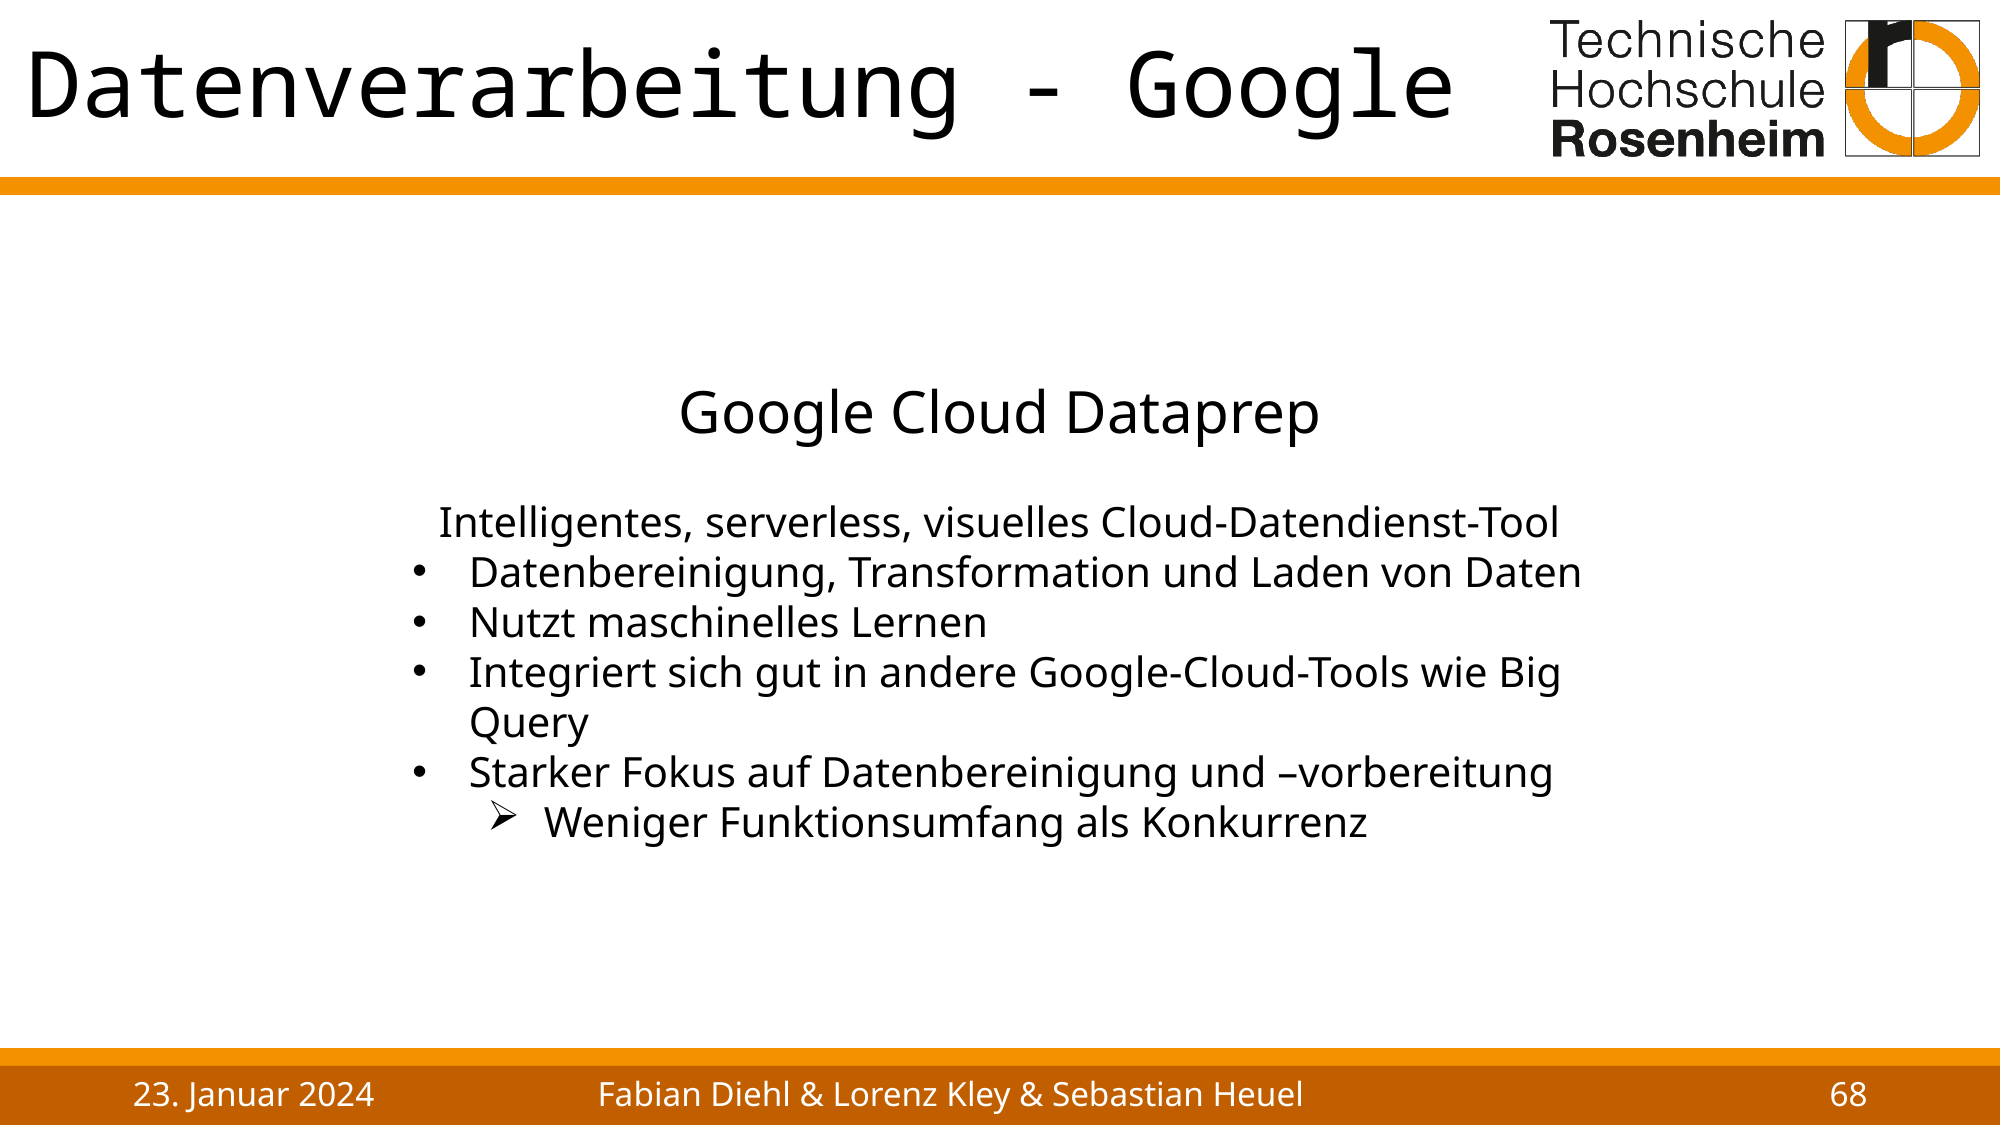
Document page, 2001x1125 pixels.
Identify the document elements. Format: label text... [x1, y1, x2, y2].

text_box Google Cloud Dataprep Intelligentes, serverless, visuelles Cloud-Datendienst-Tool Datenbereinigung, Transformation und Laden von Daten Nutzt maschinelles Lernen Integriert sich gut in andere Google-Cloud-Tools wie Big Query Starker Fokus auf Datenbereinigung und –vorbereitung Weniger Funktionsumfang als Konkurrenz [397, 368, 1603, 853]
slide_number 68 [1814, 1065, 1907, 1125]
footer Fabian Diehl & Lorenz Kley & Sebastian Heuel [582, 1065, 1385, 1125]
title Datenverarbeitung - Google [11, 11, 1526, 166]
picture [1550, 20, 1980, 157]
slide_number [118, 1065, 569, 1125]
